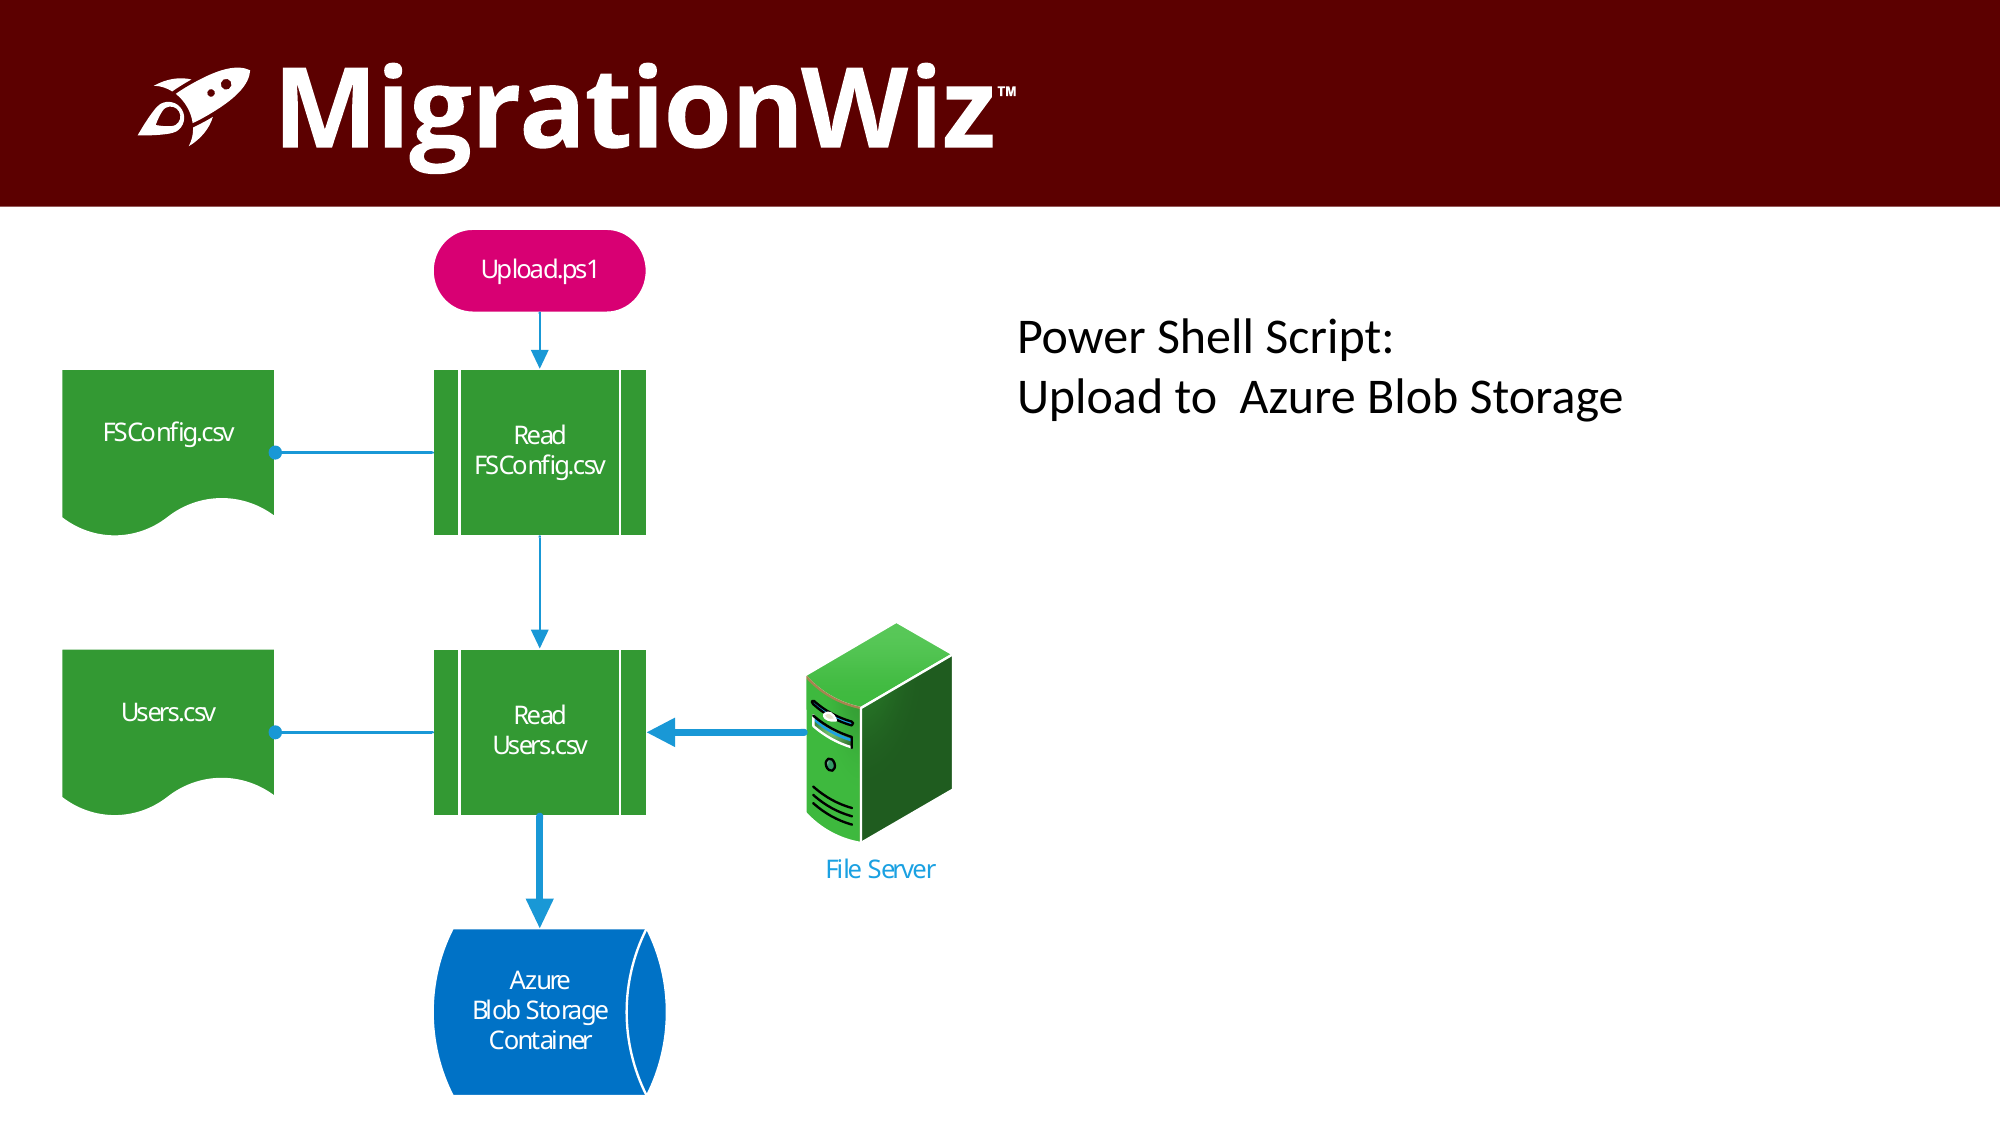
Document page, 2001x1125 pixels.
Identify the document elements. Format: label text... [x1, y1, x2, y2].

picture [56, 224, 956, 1099]
text_box Power Shell Script: Upload to Azure Blob Storage [1002, 296, 1837, 432]
